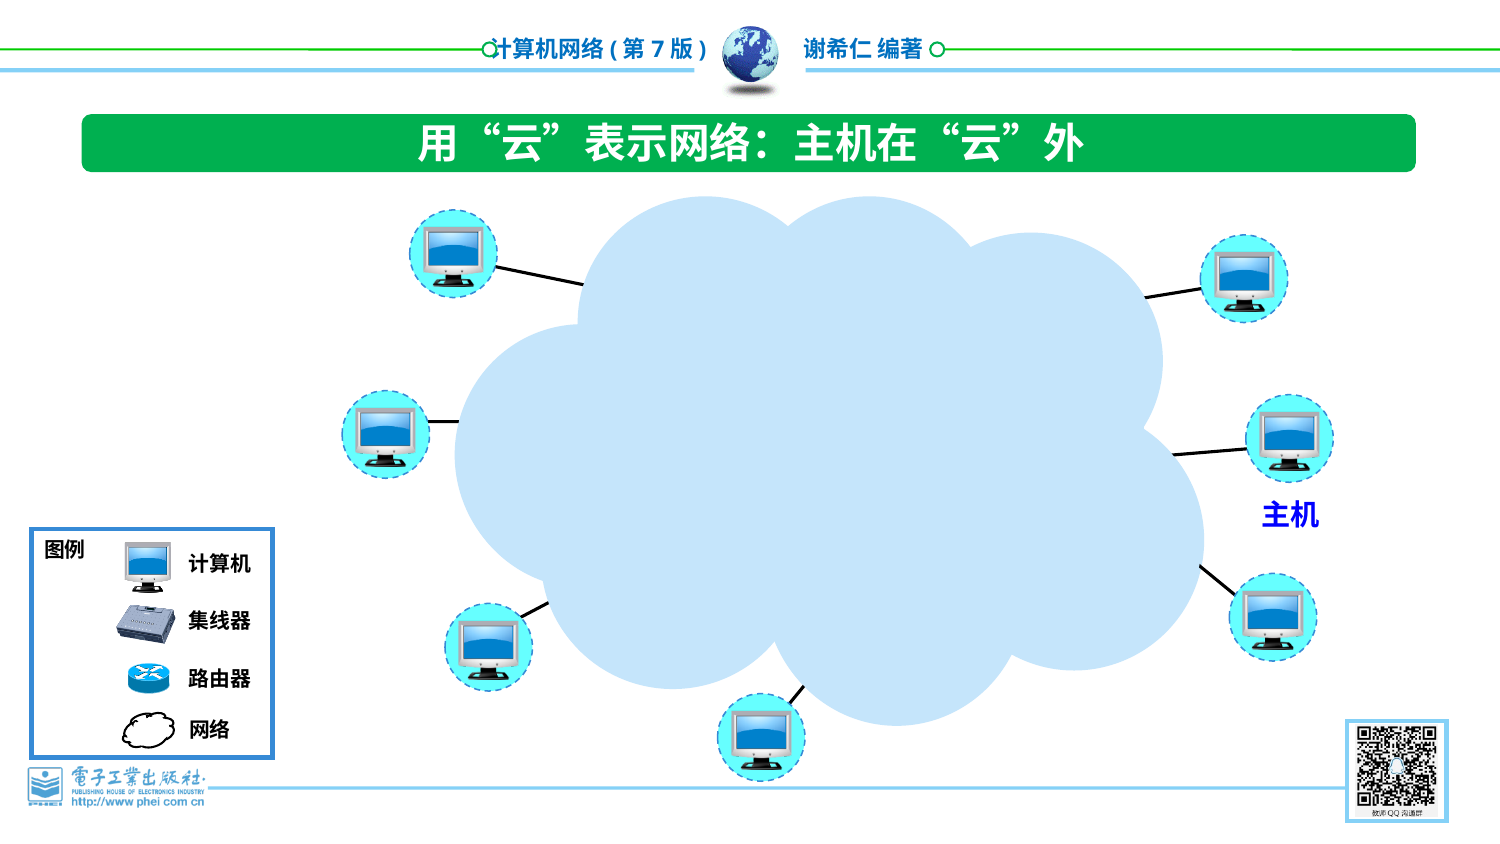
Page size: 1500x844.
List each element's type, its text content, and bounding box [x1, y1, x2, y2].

text_box [81, 114, 402, 173]
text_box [29, 528, 273, 758]
text_box [1101, 114, 1416, 173]
text_box 用“云”表示网络：主机在“云”外 [402, 109, 1101, 175]
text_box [1245, 394, 1334, 483]
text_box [454, 196, 1203, 724]
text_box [409, 209, 449, 298]
picture [720, 24, 780, 100]
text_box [341, 390, 430, 479]
picture [1355, 724, 1438, 817]
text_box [1229, 573, 1318, 662]
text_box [717, 732, 806, 782]
picture [23, 764, 208, 809]
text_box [444, 603, 449, 692]
text_box 主机 [1246, 489, 1335, 539]
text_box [1207, 234, 1289, 323]
